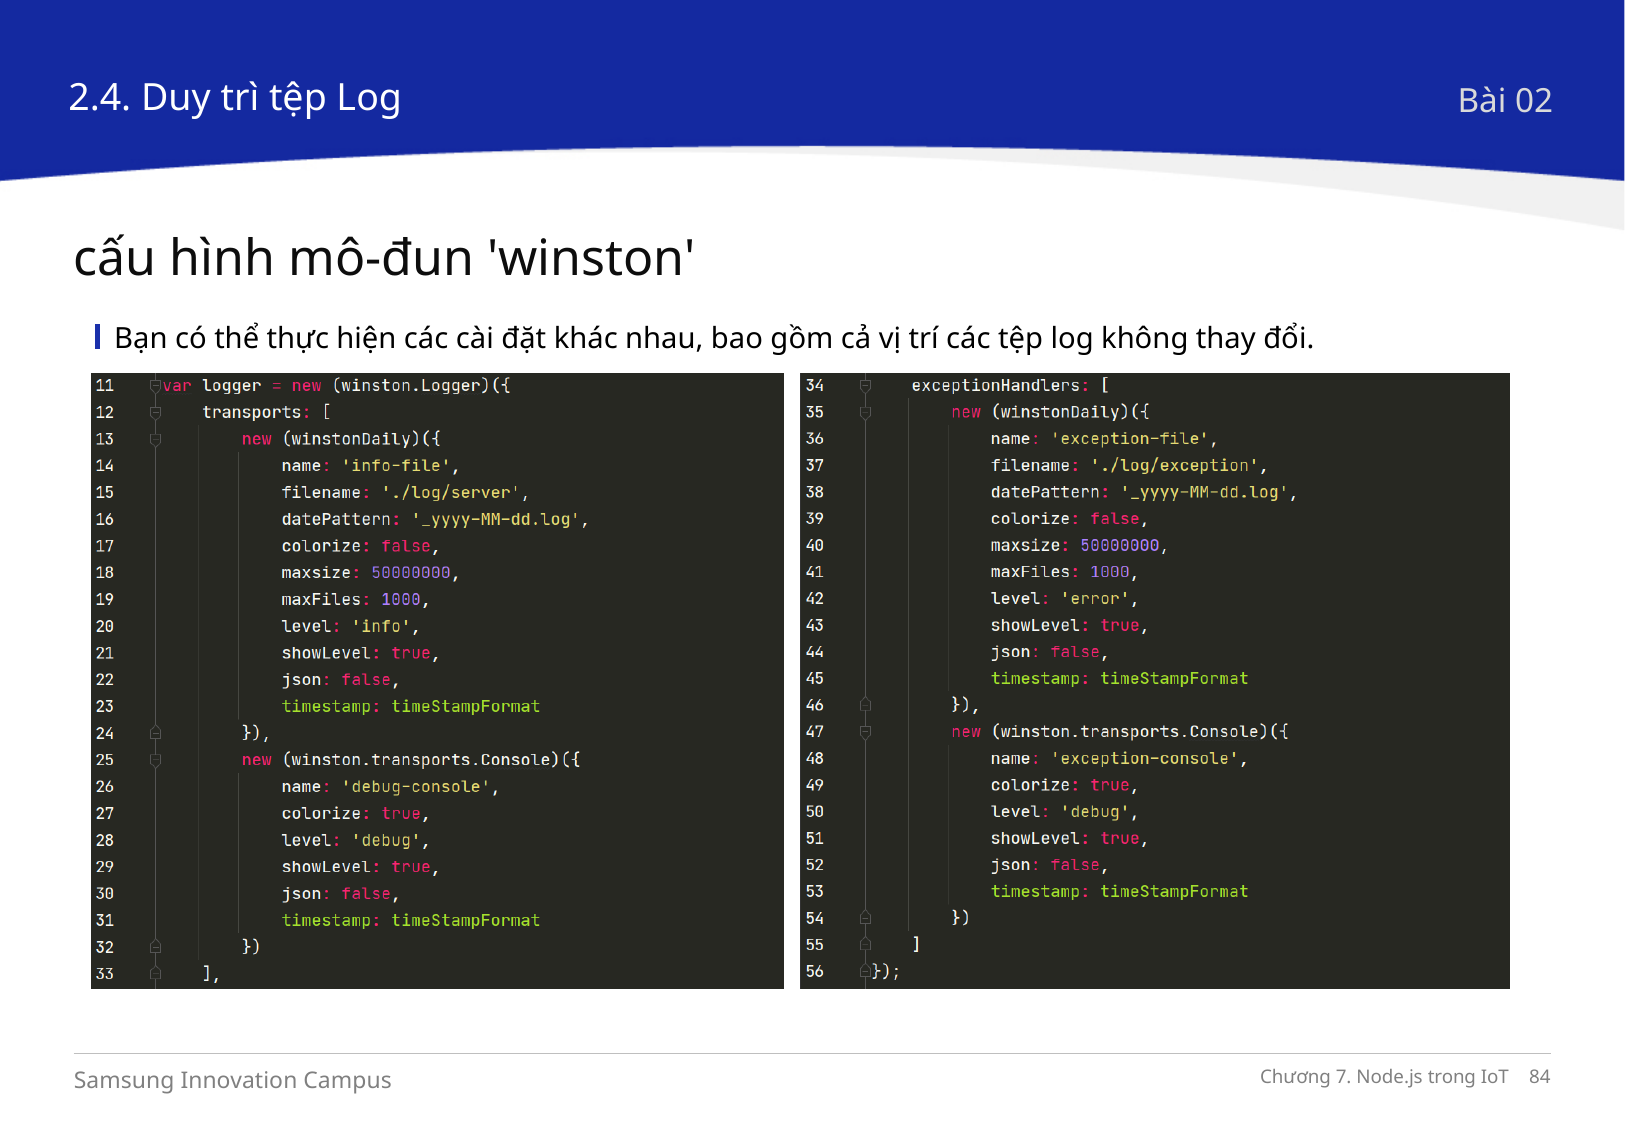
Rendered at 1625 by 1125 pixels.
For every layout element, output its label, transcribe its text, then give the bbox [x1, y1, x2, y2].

picture [0, 0, 1625, 1125]
text_box Bài 02 [1422, 78, 1554, 119]
text_box cấu hình mô-đun 'winston' [73, 224, 1552, 287]
text_box Bạn có thể thực hiện các cài đặt khác nhau, bao gồm cả vị trí các tệp log không thay đổi. [94, 318, 1510, 355]
text_box 2.4. Duy trì tệp Log [67, 72, 1025, 119]
